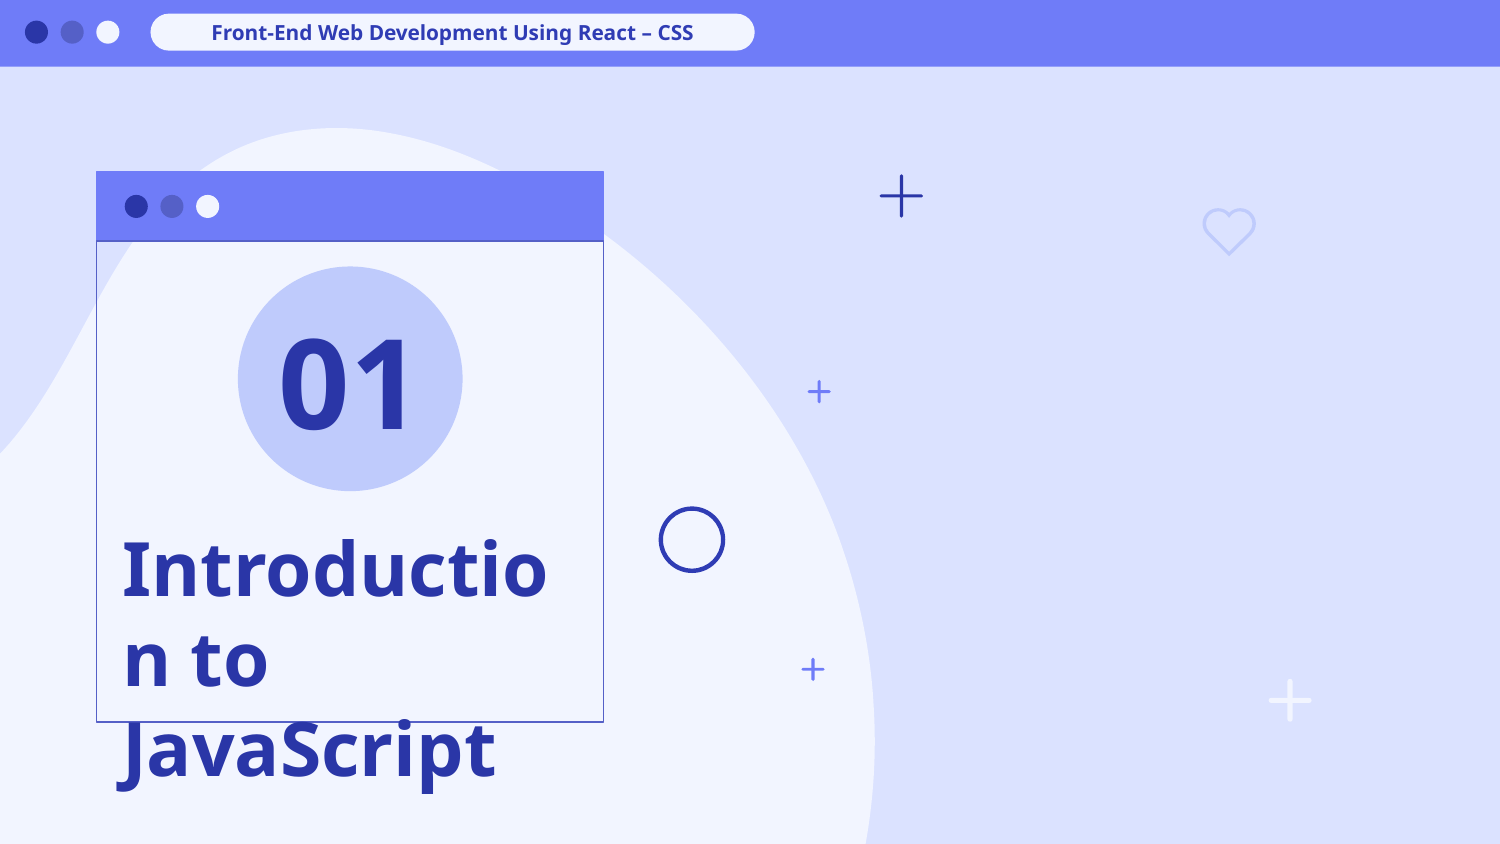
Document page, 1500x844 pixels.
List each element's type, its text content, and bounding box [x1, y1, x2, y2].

text_box [266, 266, 435, 304]
subtitle Front-End Web Development Using React – CSS [169, 13, 737, 51]
text_box [96, 249, 604, 722]
title 01 [249, 304, 451, 454]
title Introduction to JavaScript [107, 521, 594, 703]
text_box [96, 171, 604, 242]
text_box [451, 329, 463, 429]
text_box [266, 454, 434, 492]
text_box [658, 173, 1313, 722]
text_box [237, 330, 249, 428]
